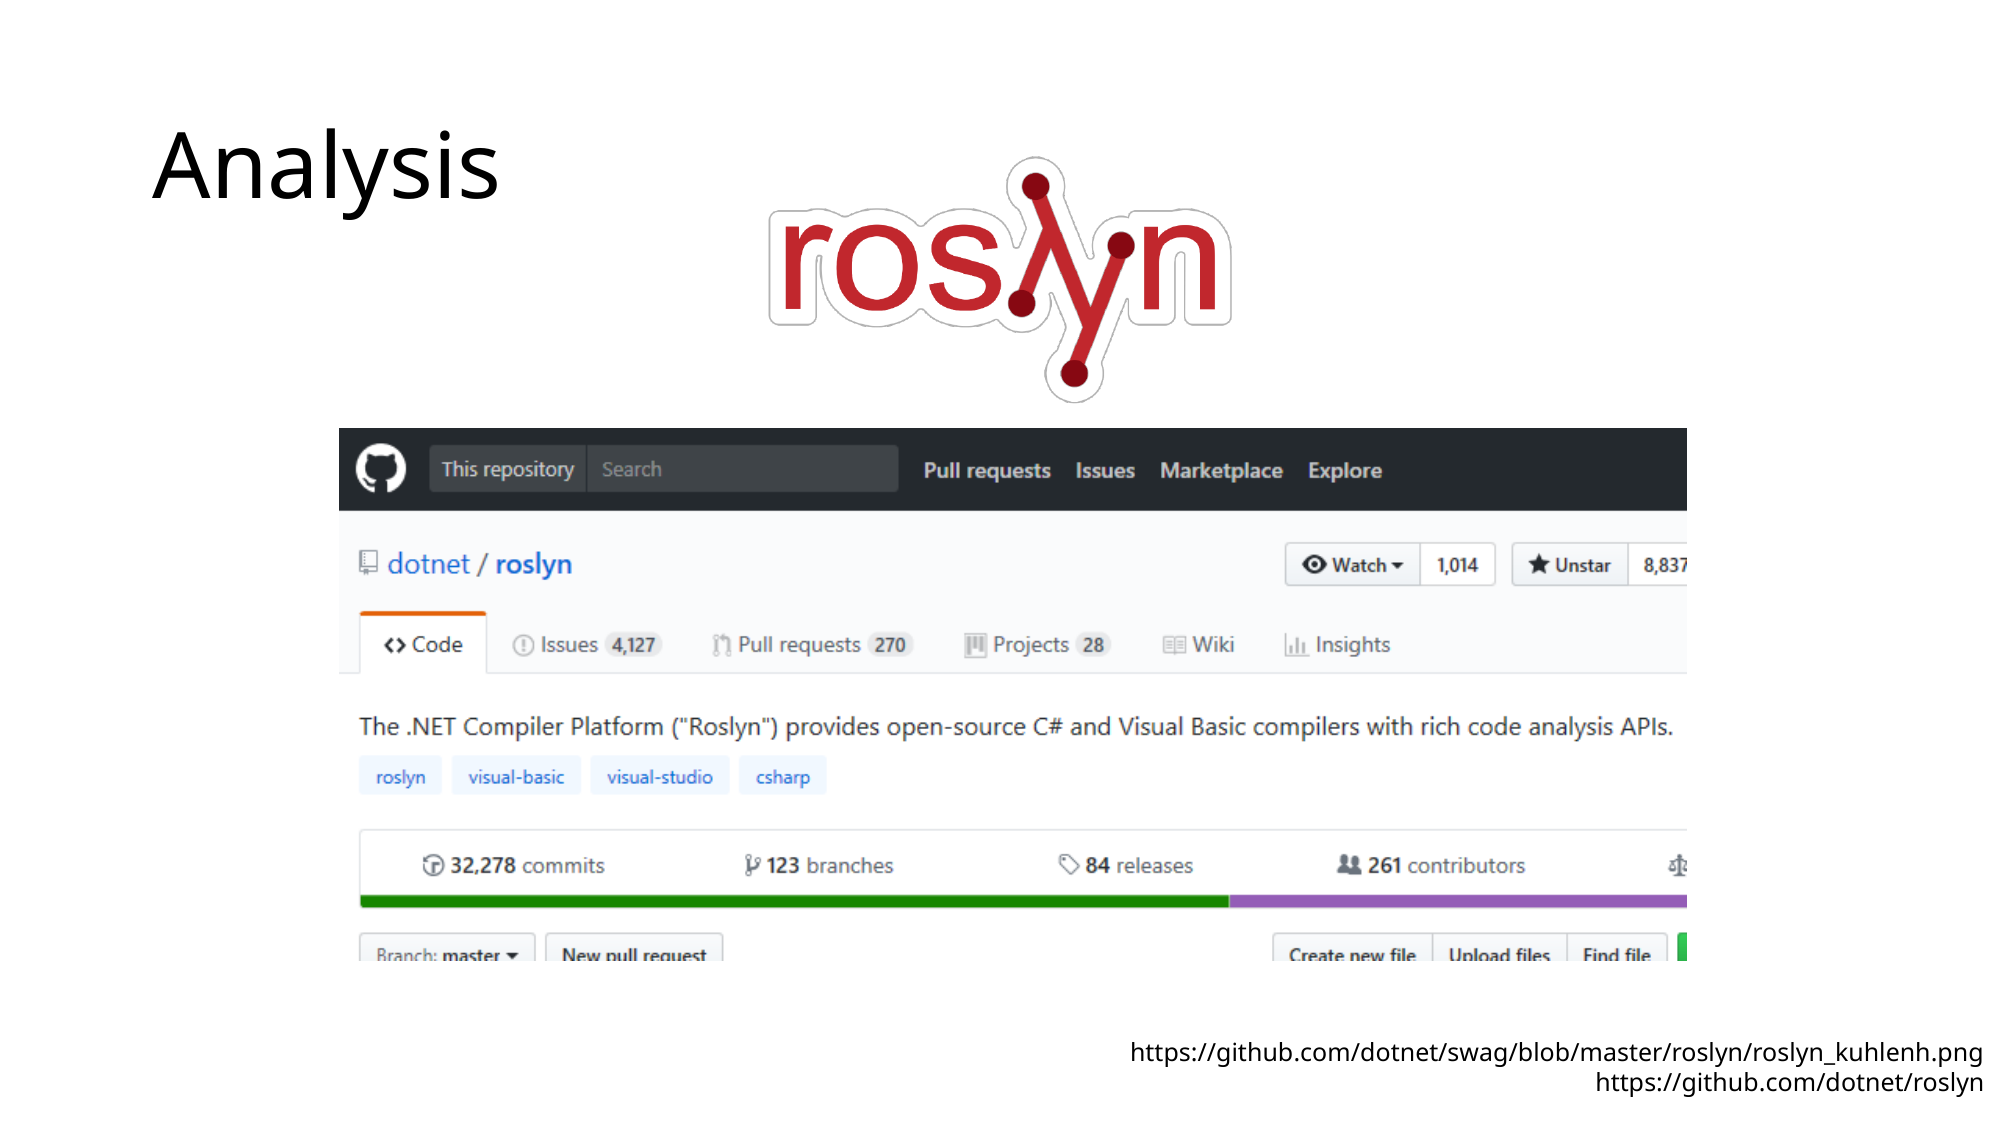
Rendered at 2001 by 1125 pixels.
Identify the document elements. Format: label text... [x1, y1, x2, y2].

picture [760, 146, 1240, 413]
picture [339, 428, 1687, 961]
title Analysis [137, 59, 1863, 278]
text_box https://github.com/dotnet/swag/blob/master/roslyn/roslyn_kuhlenh.png https://github.com/dotnet/roslyn [0, 1029, 2000, 1104]
